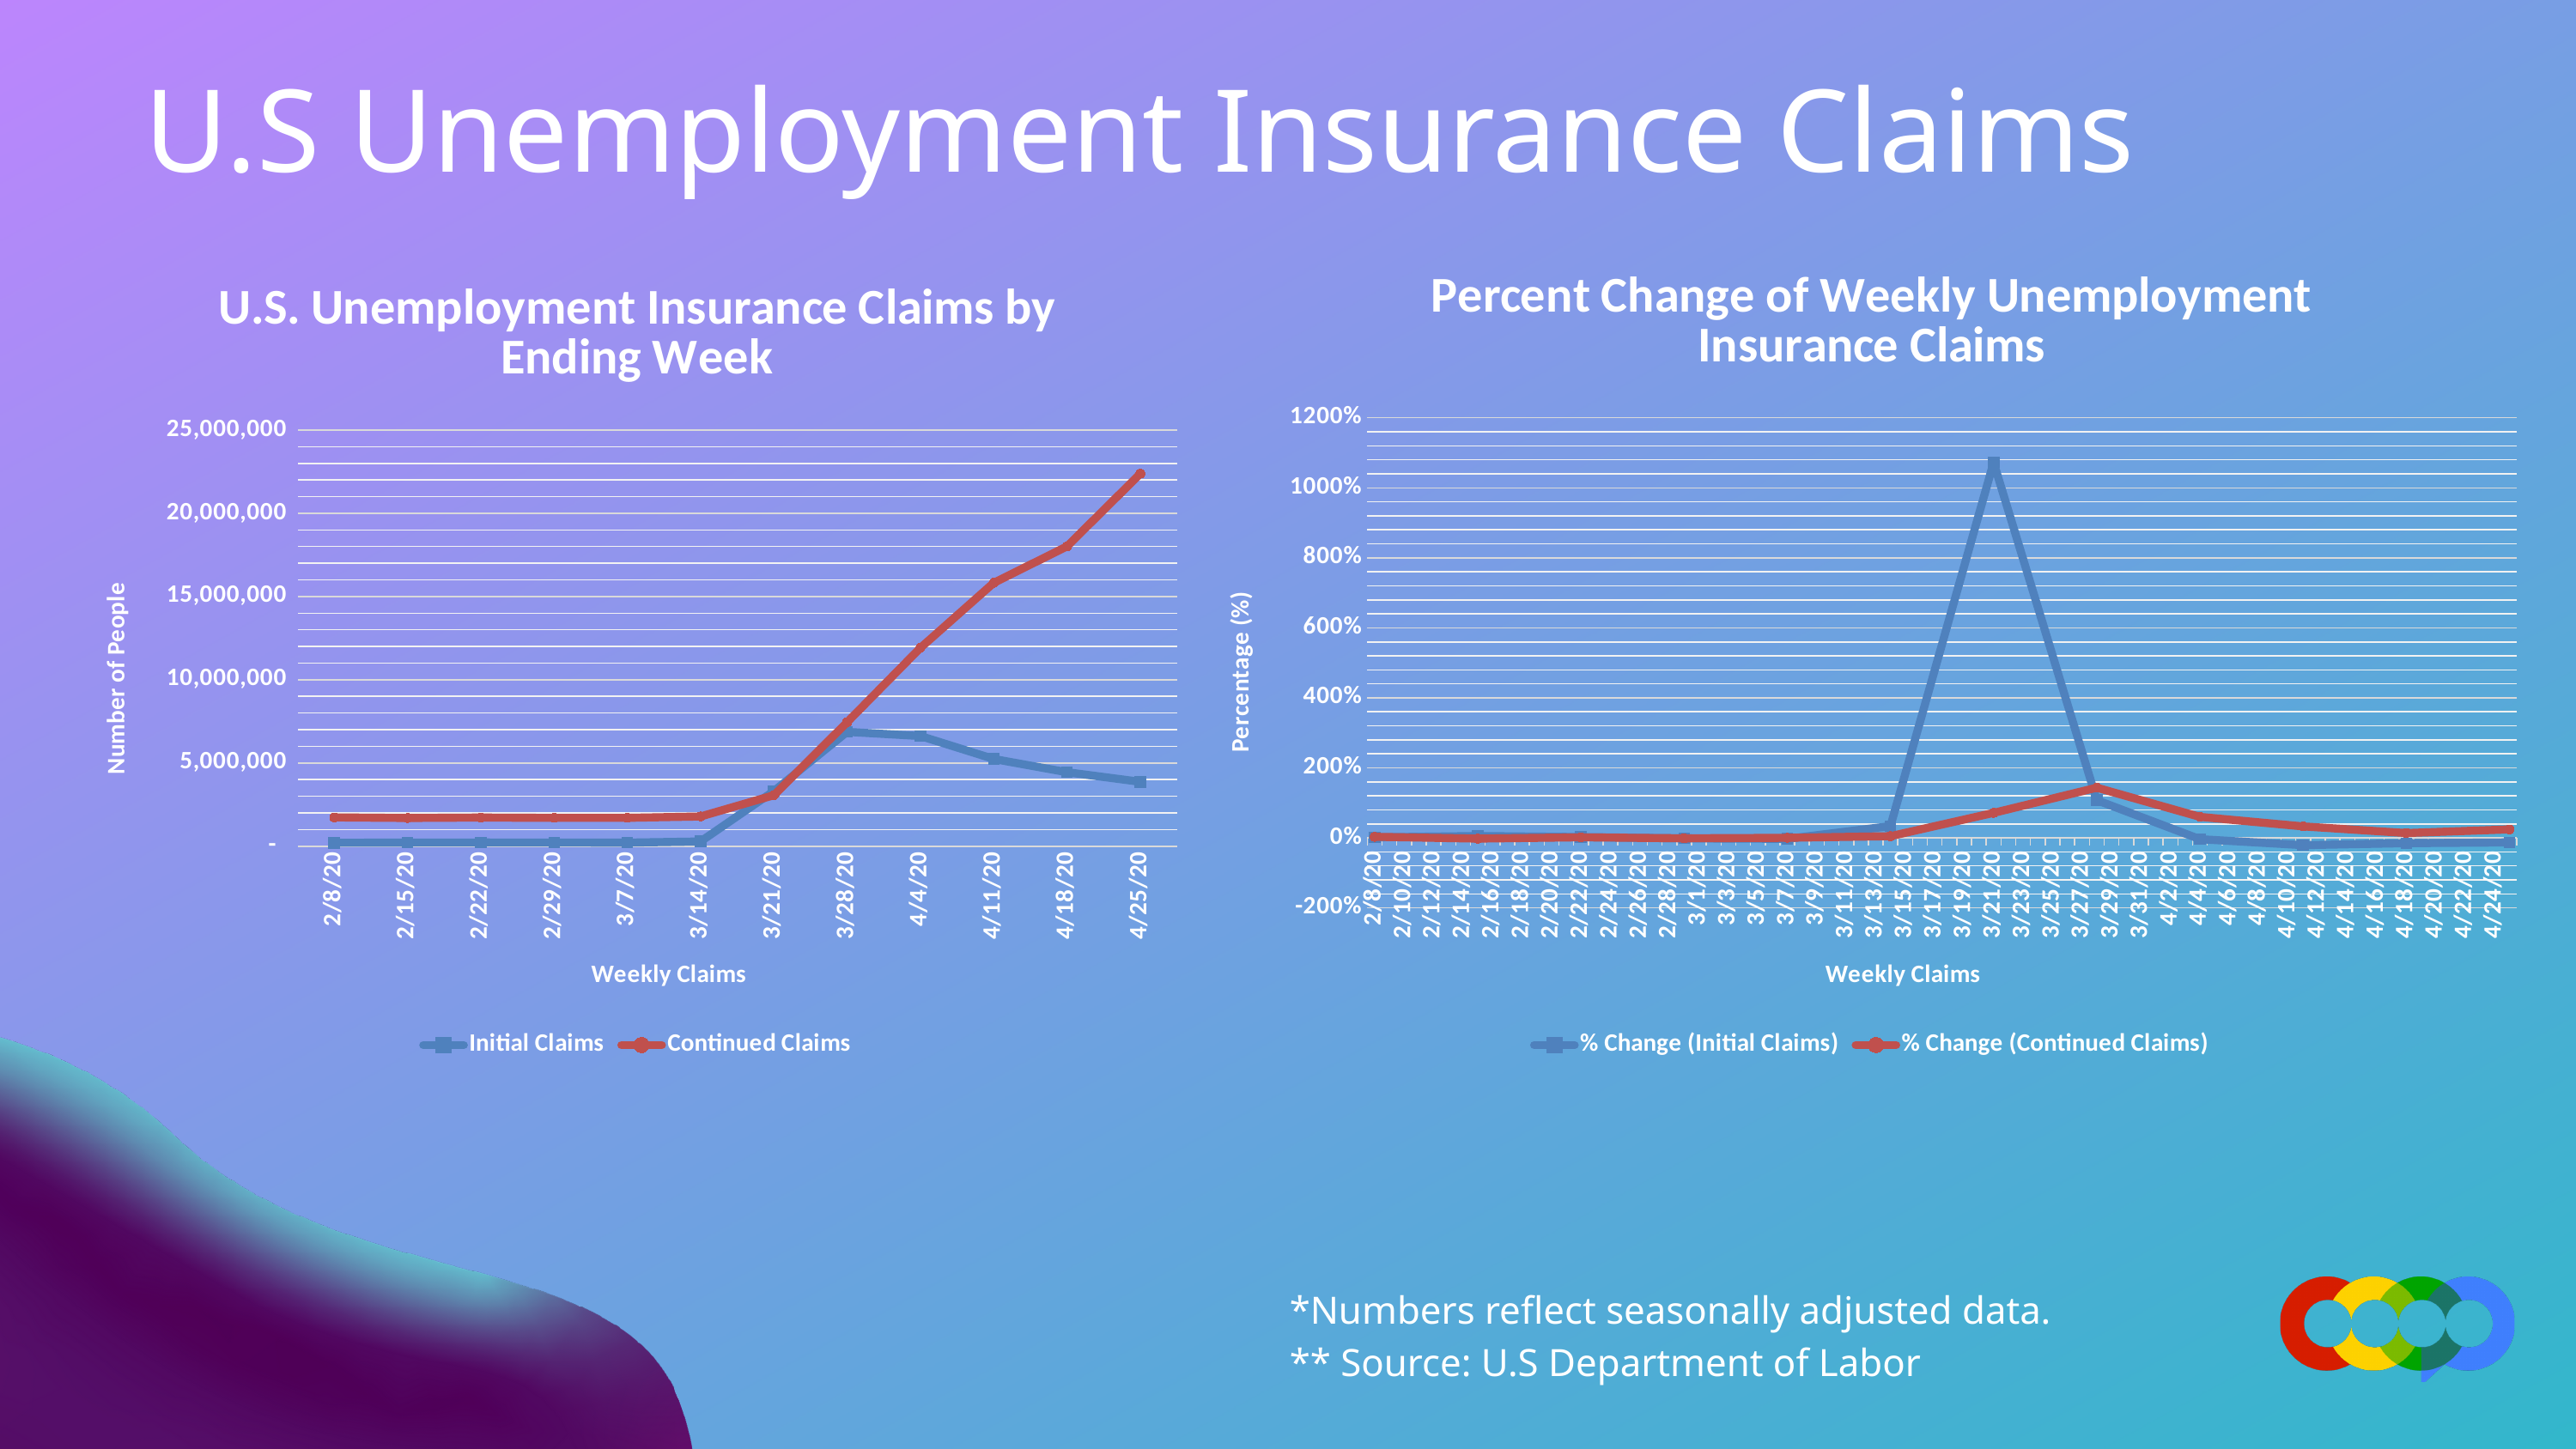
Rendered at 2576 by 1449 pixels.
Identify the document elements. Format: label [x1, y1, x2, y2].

chart [75, 235, 2544, 1064]
picture [0, 0, 2576, 1449]
